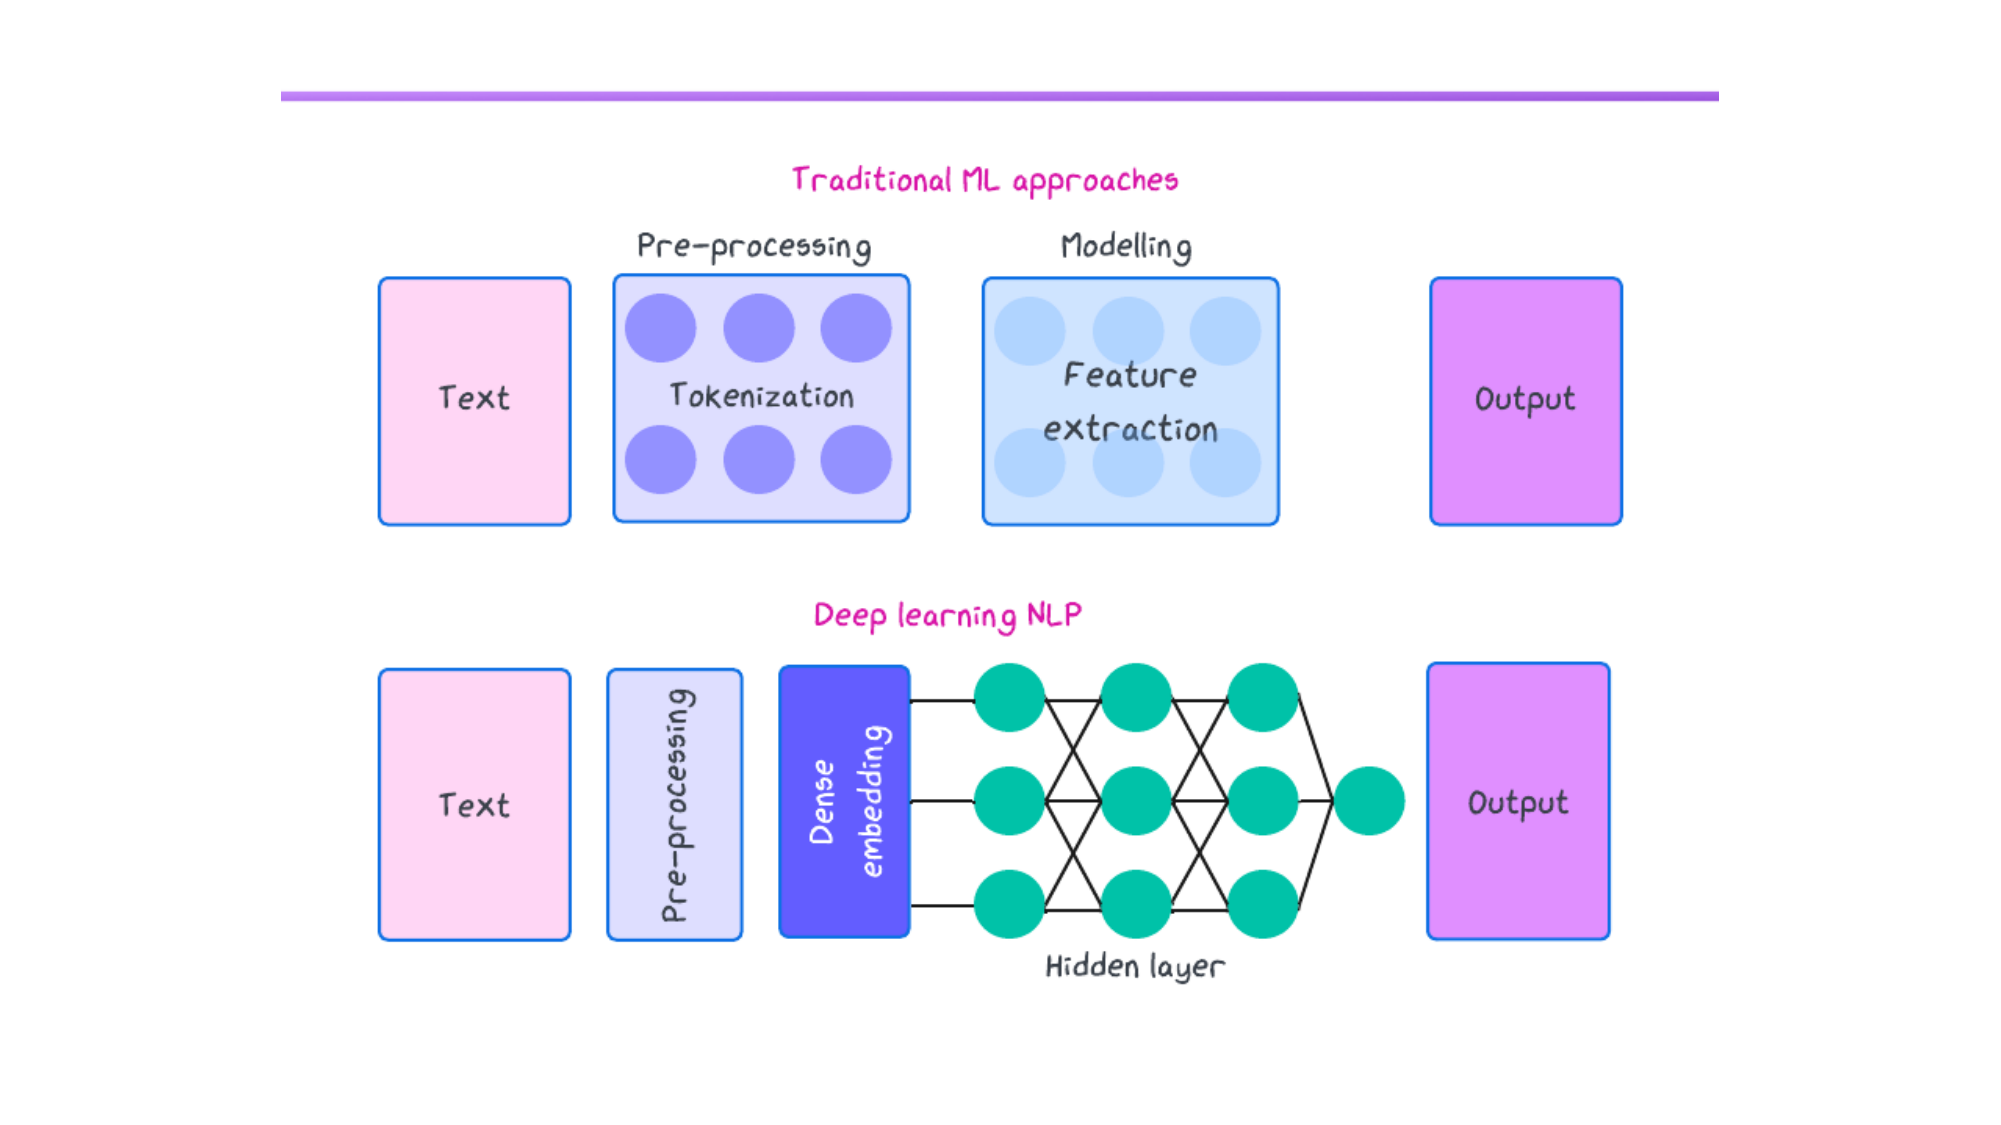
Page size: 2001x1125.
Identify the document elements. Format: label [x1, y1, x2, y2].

picture [281, 59, 1719, 1094]
